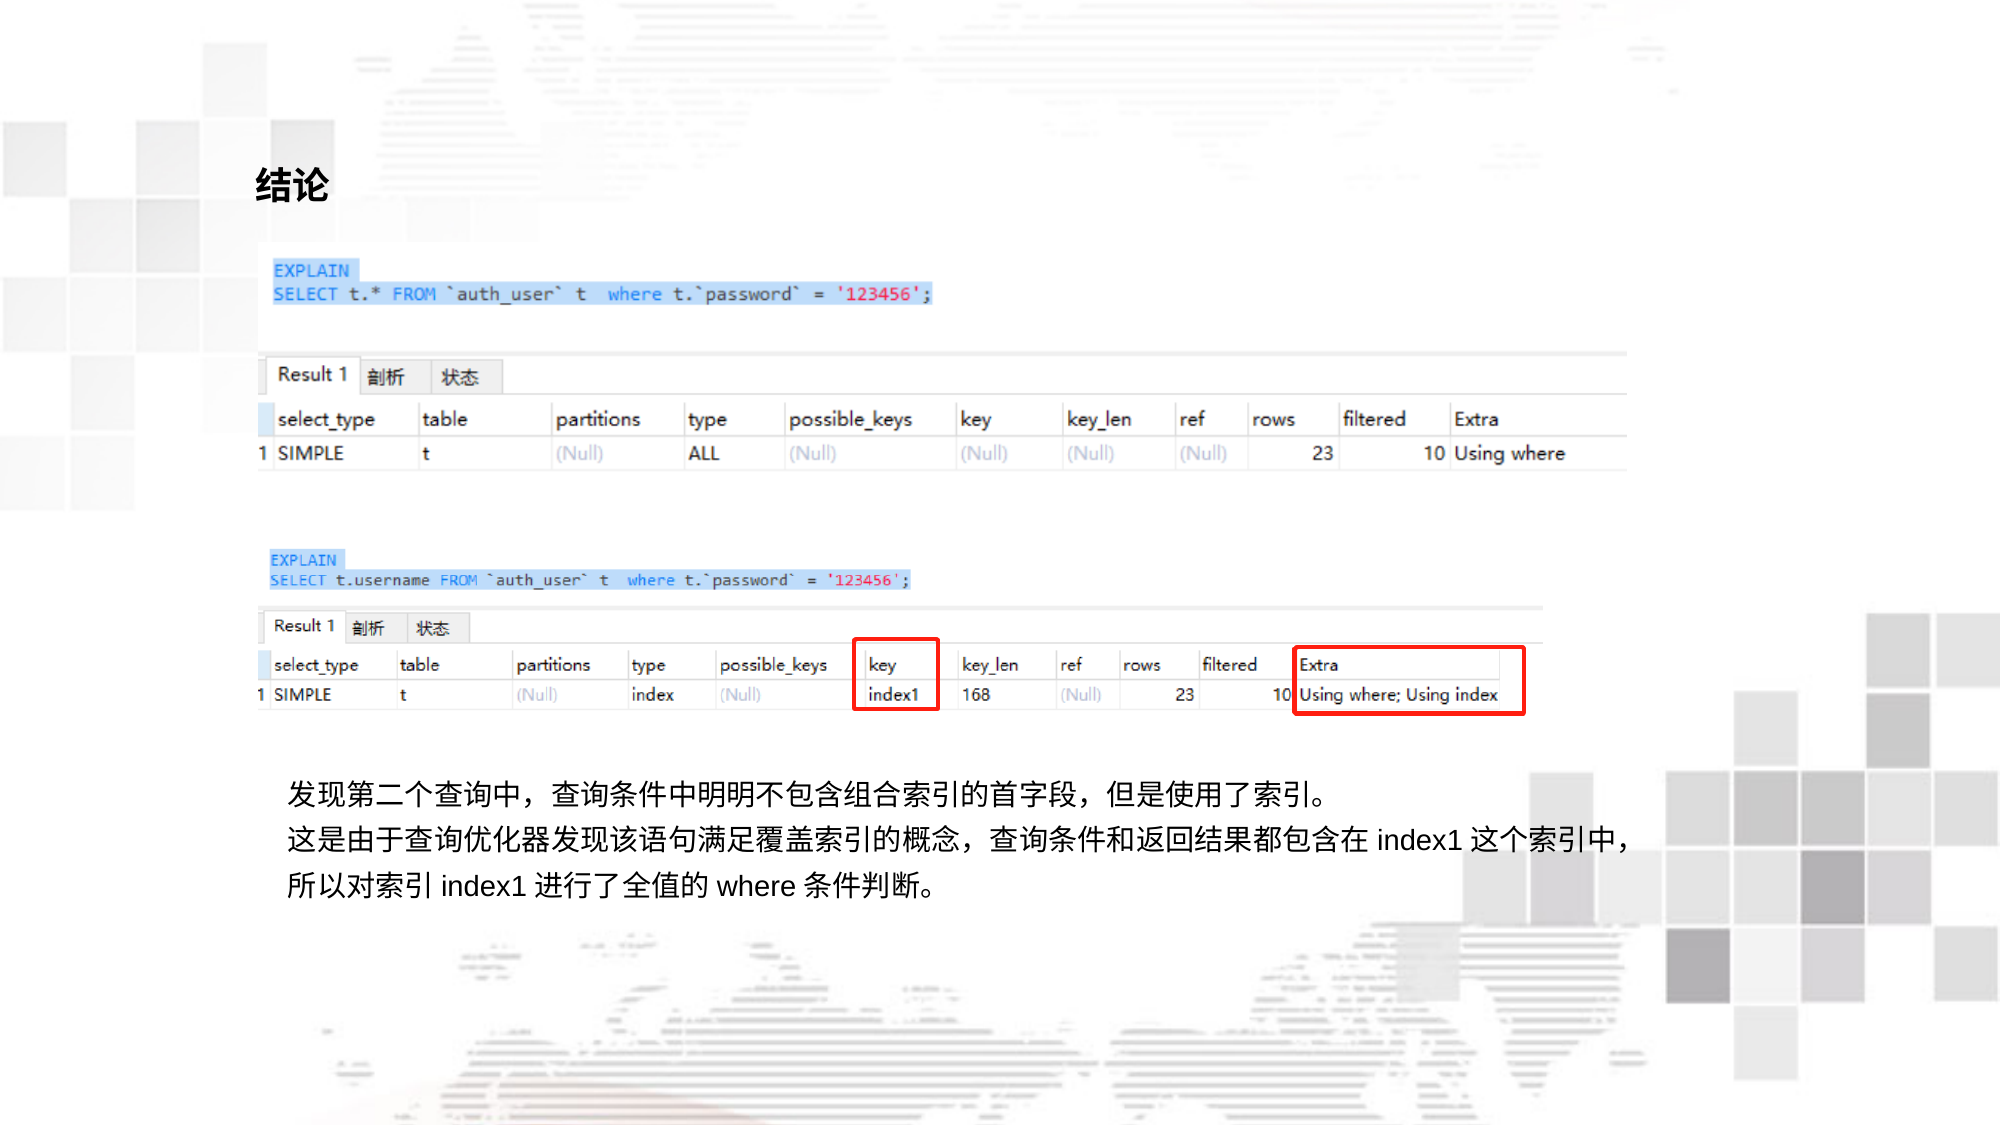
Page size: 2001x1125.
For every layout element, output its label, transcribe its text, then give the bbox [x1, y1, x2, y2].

picture [0, 0, 2000, 1125]
subtitle 结论 [240, 149, 1699, 227]
text_box 发现第二个查询中，查询条件中明明不包含组合索引的首字段，但是使用了索引。 这是由于查询优化器发现该语句满足覆盖索引的概念，查询条件和返回结果都包含在index1这个索引中， 所以对索引index1进行了全值的where条件判断。 [273, 758, 1661, 910]
